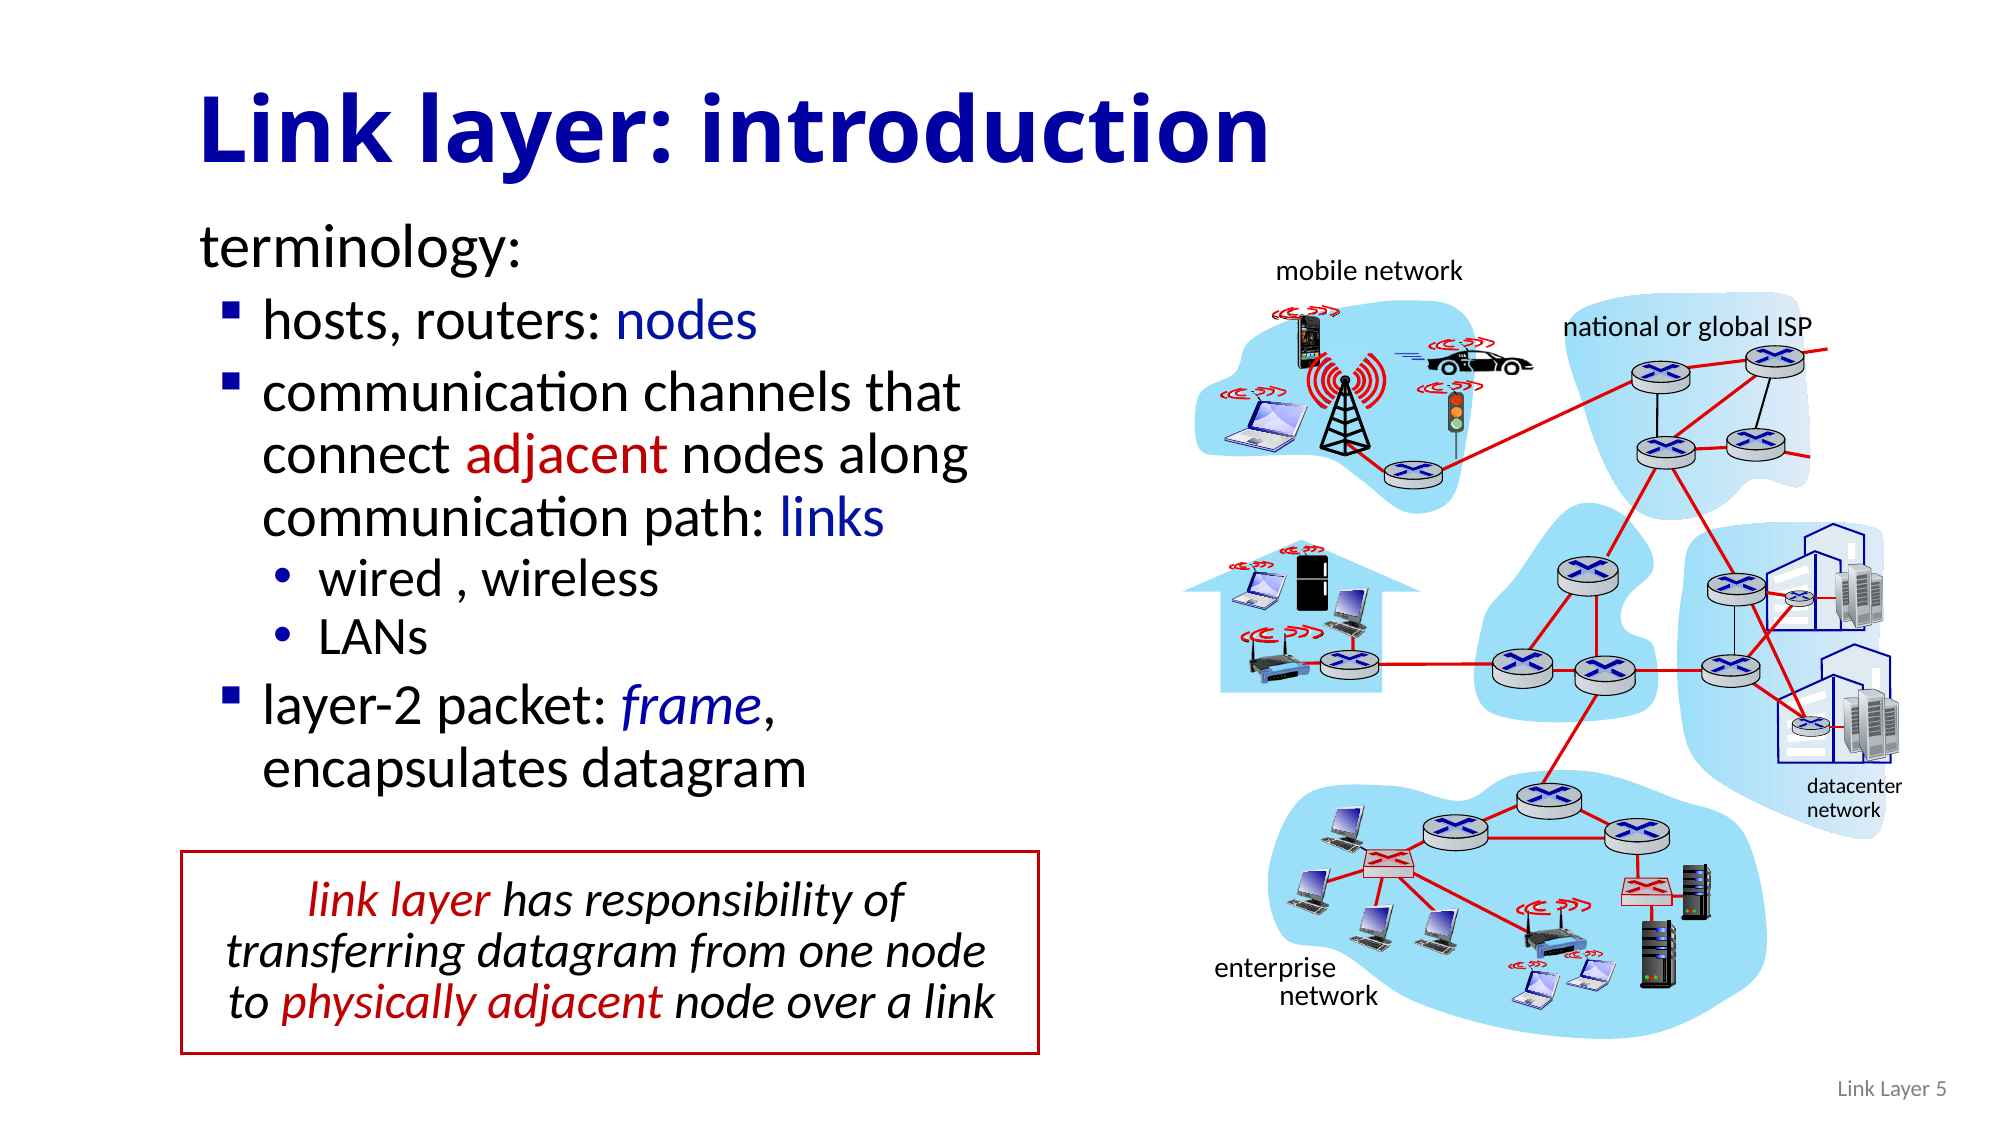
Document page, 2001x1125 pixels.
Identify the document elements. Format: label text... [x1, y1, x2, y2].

picture [1523, 915, 1587, 959]
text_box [1564, 950, 1603, 958]
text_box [1229, 561, 1274, 570]
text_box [1631, 361, 1690, 394]
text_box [1416, 380, 1504, 459]
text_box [1651, 355, 1745, 373]
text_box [1726, 428, 1785, 462]
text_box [1640, 921, 1677, 988]
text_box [1272, 305, 1338, 318]
text_box [1267, 770, 1767, 1039]
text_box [1229, 545, 1370, 642]
text_box [1565, 350, 1745, 372]
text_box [1423, 814, 1488, 851]
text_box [1744, 595, 1800, 661]
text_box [1707, 573, 1766, 606]
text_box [1637, 436, 1696, 470]
text_box [1743, 356, 1812, 488]
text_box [1777, 725, 1891, 763]
text_box [1676, 672, 1885, 819]
text_box [1297, 300, 1475, 514]
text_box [181, 851, 1039, 1054]
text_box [1241, 625, 1323, 642]
text_box mobile network [1260, 244, 1479, 294]
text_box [1394, 337, 1534, 375]
text_box enterprise network [1199, 948, 1394, 1019]
text_box [1676, 590, 1733, 669]
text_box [1766, 523, 1865, 631]
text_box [1806, 644, 1815, 667]
picture [1240, 642, 1324, 684]
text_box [1658, 373, 1750, 446]
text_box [1320, 378, 1370, 455]
text_box [1865, 525, 1884, 562]
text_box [1402, 906, 1460, 959]
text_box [1220, 386, 1286, 399]
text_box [1508, 960, 1547, 969]
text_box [1815, 562, 1901, 762]
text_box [1516, 898, 1591, 915]
text_box terminology: hosts, routers: nodes communication channels that connect adjacent nodes along communication path: links wired , wireless LANs layer-2 packet: frame, encapsulates datagram [181, 206, 1104, 888]
text_box [1652, 394, 1656, 436]
text_box [1595, 291, 1798, 303]
slide_number Link Layer 5 [1512, 1056, 1963, 1117]
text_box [1384, 461, 1443, 489]
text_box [1604, 818, 1670, 855]
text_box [1521, 575, 1585, 661]
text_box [1417, 380, 1483, 393]
text_box [1473, 502, 1659, 723]
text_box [1492, 648, 1553, 689]
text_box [1181, 539, 1422, 693]
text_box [1785, 590, 1814, 607]
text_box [1308, 343, 1385, 415]
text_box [1607, 470, 1670, 556]
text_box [1438, 372, 1652, 472]
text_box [1701, 654, 1760, 688]
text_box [1760, 607, 1806, 667]
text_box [1776, 379, 1782, 428]
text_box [1516, 783, 1582, 820]
text_box national or global ISP [1548, 303, 1828, 350]
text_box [1564, 950, 1617, 993]
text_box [1681, 865, 1712, 920]
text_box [1804, 348, 1828, 356]
text_box [1806, 632, 1815, 644]
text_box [1696, 446, 1726, 451]
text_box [1275, 866, 1332, 919]
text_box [1279, 545, 1324, 554]
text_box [1363, 849, 1415, 878]
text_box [1750, 379, 1776, 428]
text_box [1735, 607, 1744, 654]
title Link layer: introduction [181, 59, 1907, 207]
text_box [1271, 304, 1340, 369]
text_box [1785, 445, 1811, 458]
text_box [1745, 345, 1804, 379]
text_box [1337, 902, 1395, 956]
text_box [1662, 451, 1743, 590]
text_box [1574, 656, 1636, 696]
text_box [1428, 337, 1495, 350]
text_box datacenter network [1792, 767, 1923, 830]
text_box [1822, 830, 1881, 840]
text_box [1743, 521, 1852, 573]
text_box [1621, 877, 1673, 906]
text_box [1309, 803, 1366, 857]
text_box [1557, 556, 1619, 597]
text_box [1730, 667, 1815, 725]
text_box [1792, 716, 1815, 737]
text_box [1194, 327, 1308, 457]
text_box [1220, 386, 1308, 454]
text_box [1509, 960, 1561, 1011]
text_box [1766, 587, 1800, 595]
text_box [1320, 650, 1379, 680]
